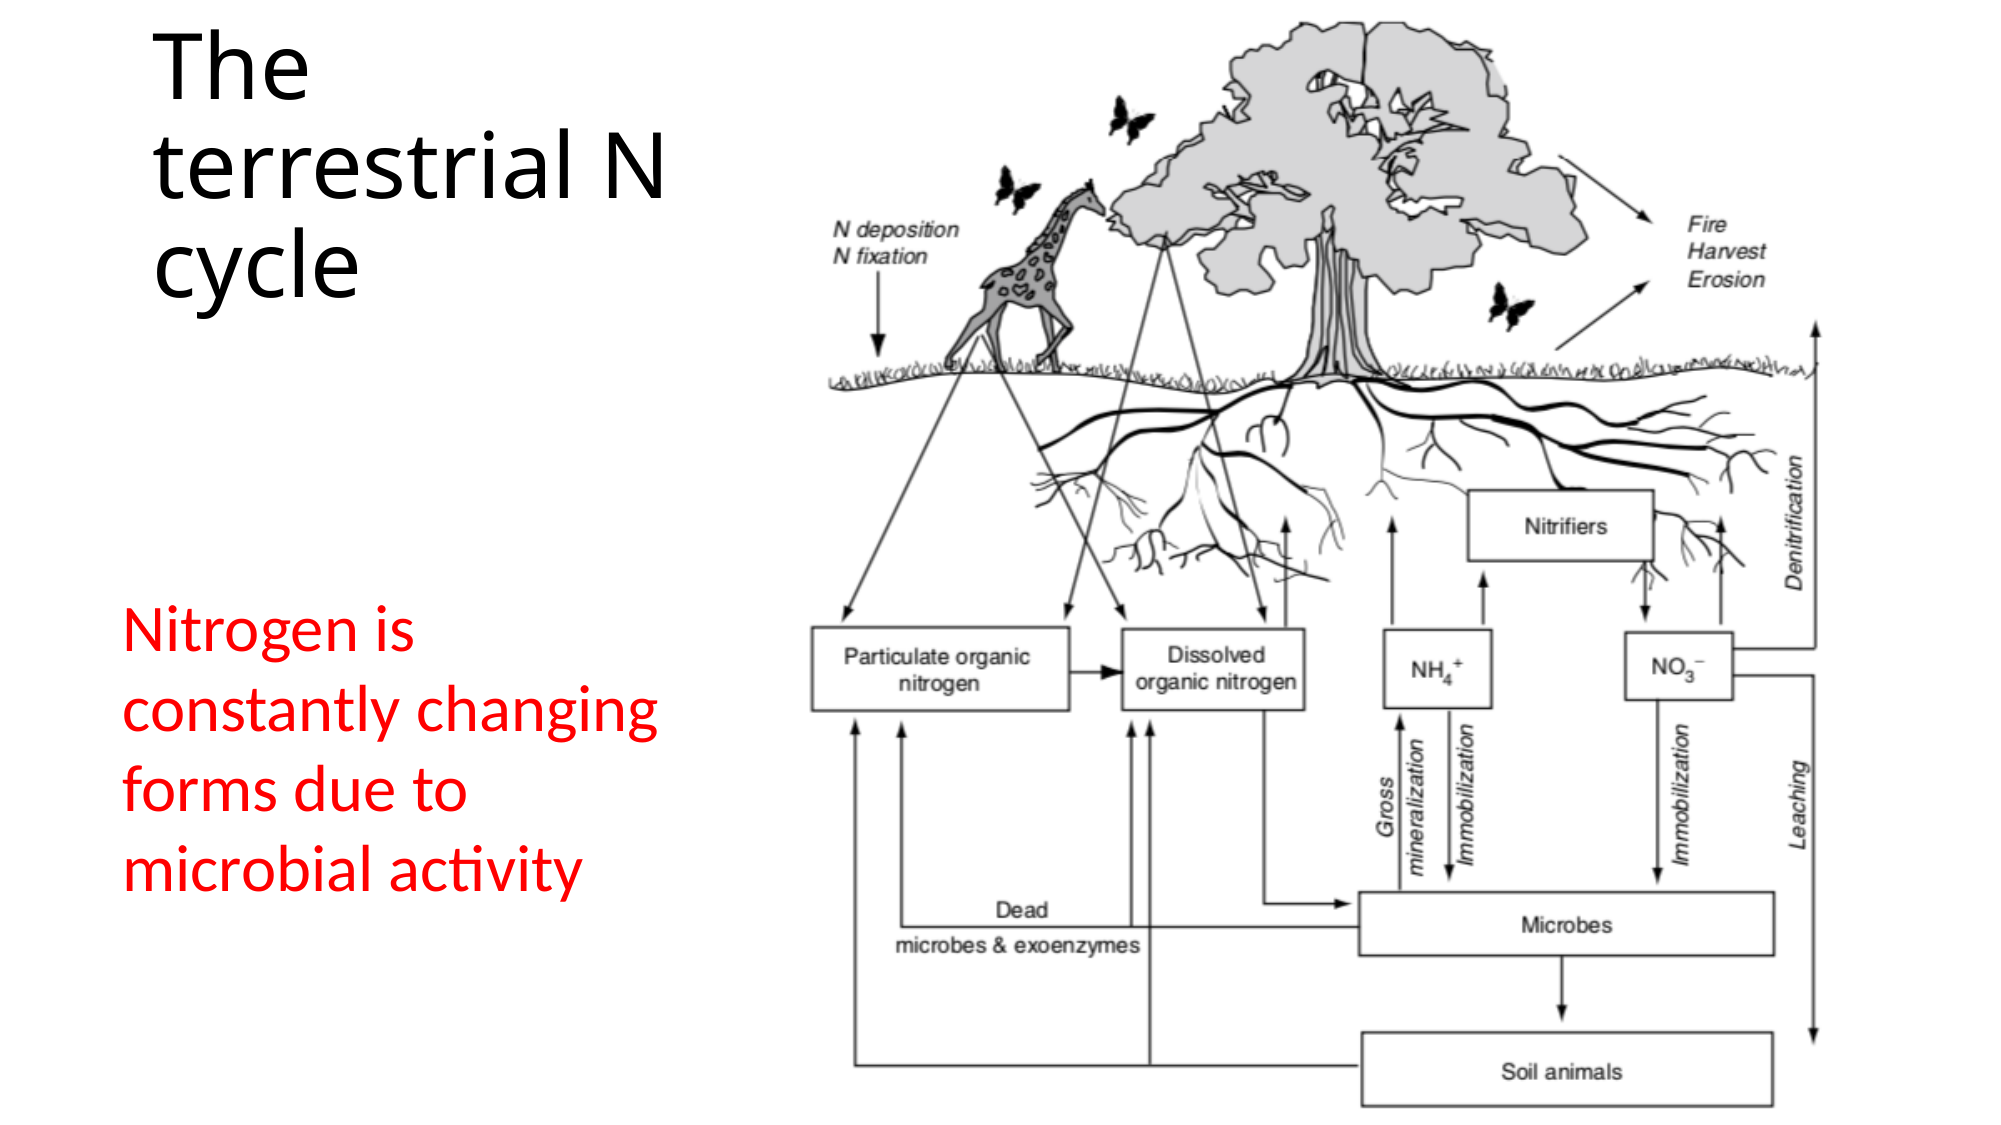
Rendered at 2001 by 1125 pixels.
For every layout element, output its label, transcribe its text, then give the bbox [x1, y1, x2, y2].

text_box Nitrogen is constantly changing forms due to microbial activity [107, 577, 724, 913]
picture [780, 0, 1863, 1125]
title The terrestrial N cycle [137, 59, 724, 278]
